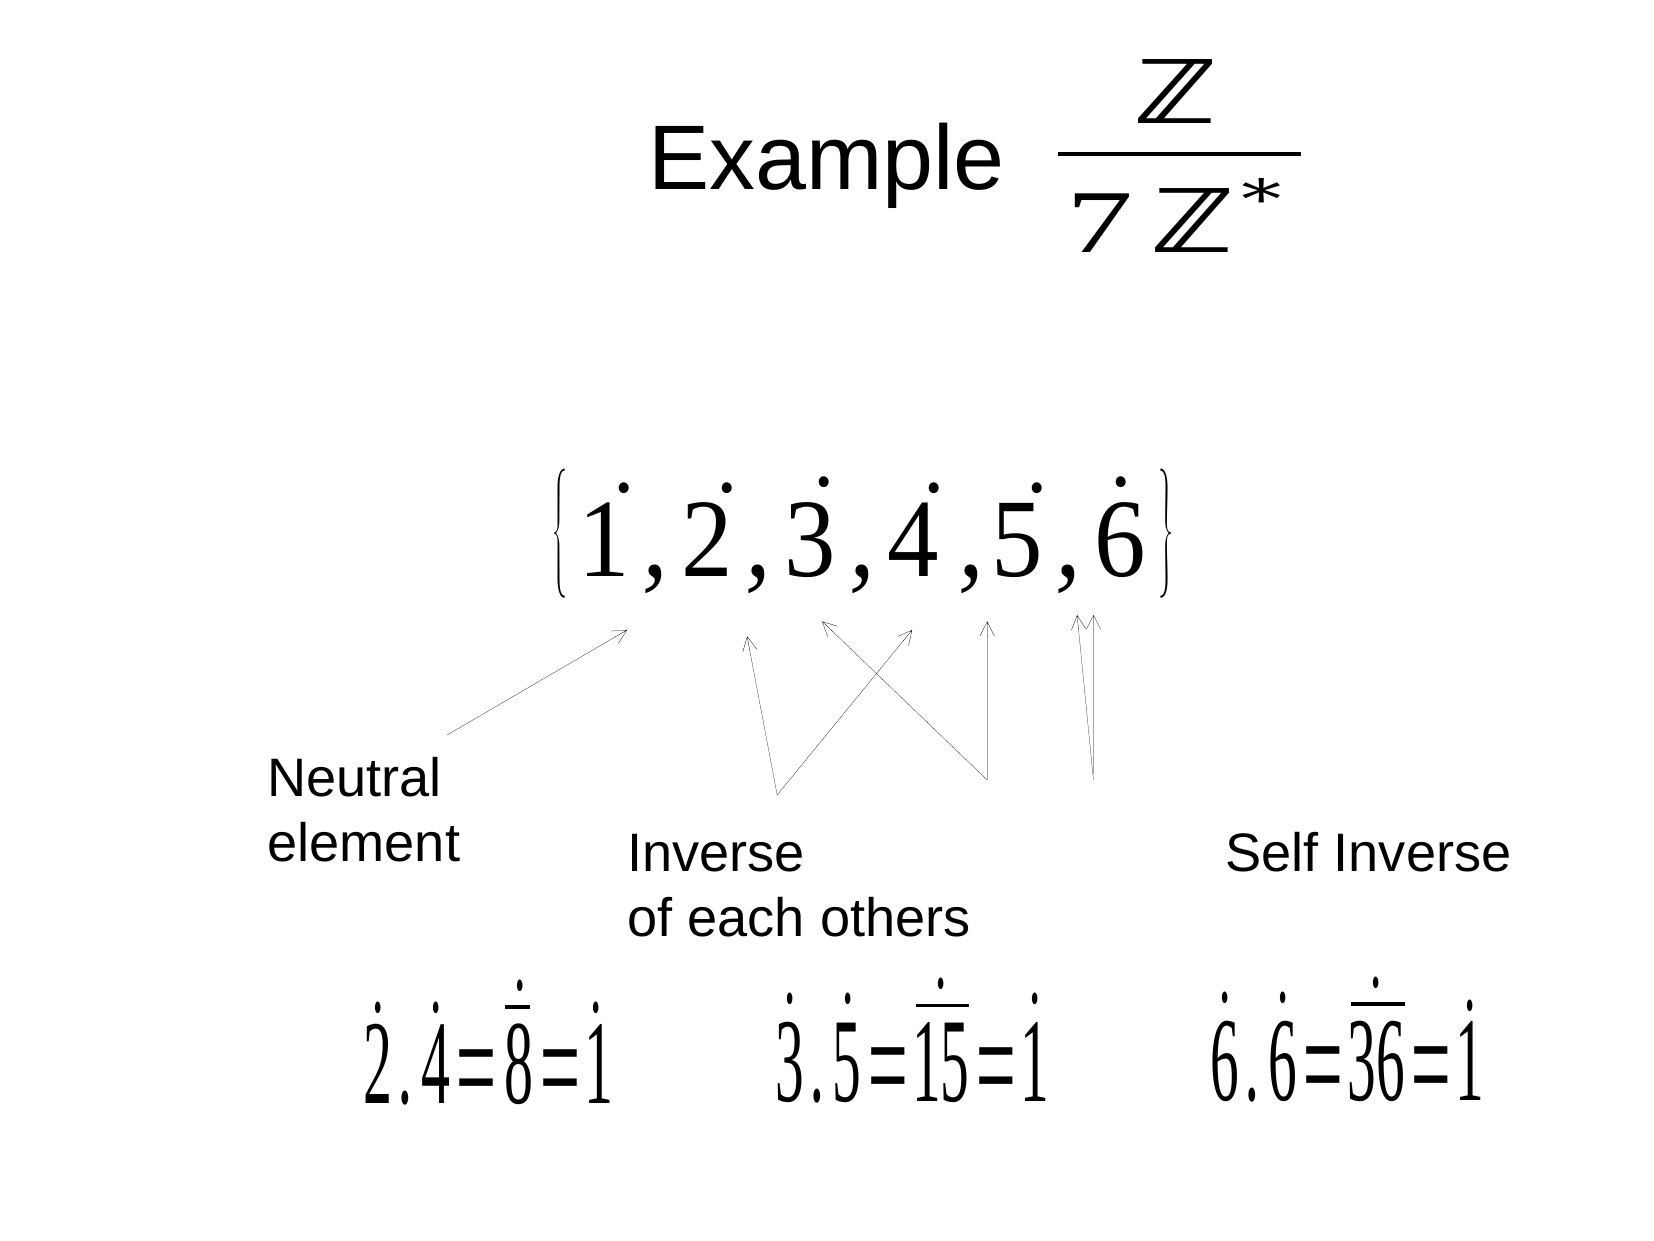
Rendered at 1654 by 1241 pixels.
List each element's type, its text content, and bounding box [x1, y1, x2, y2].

text_box Inverse of each others [612, 809, 987, 955]
text_box [448, 629, 628, 734]
text_box [1086, 615, 1101, 774]
text_box Self Inverse [1210, 809, 1528, 890]
text_box Neutral element [252, 734, 476, 880]
text_box [1071, 615, 1094, 781]
text_box [822, 621, 988, 781]
text_box [979, 621, 995, 780]
text_box [877, 629, 913, 673]
text_box [742, 636, 778, 796]
title Example [82, 49, 1571, 257]
